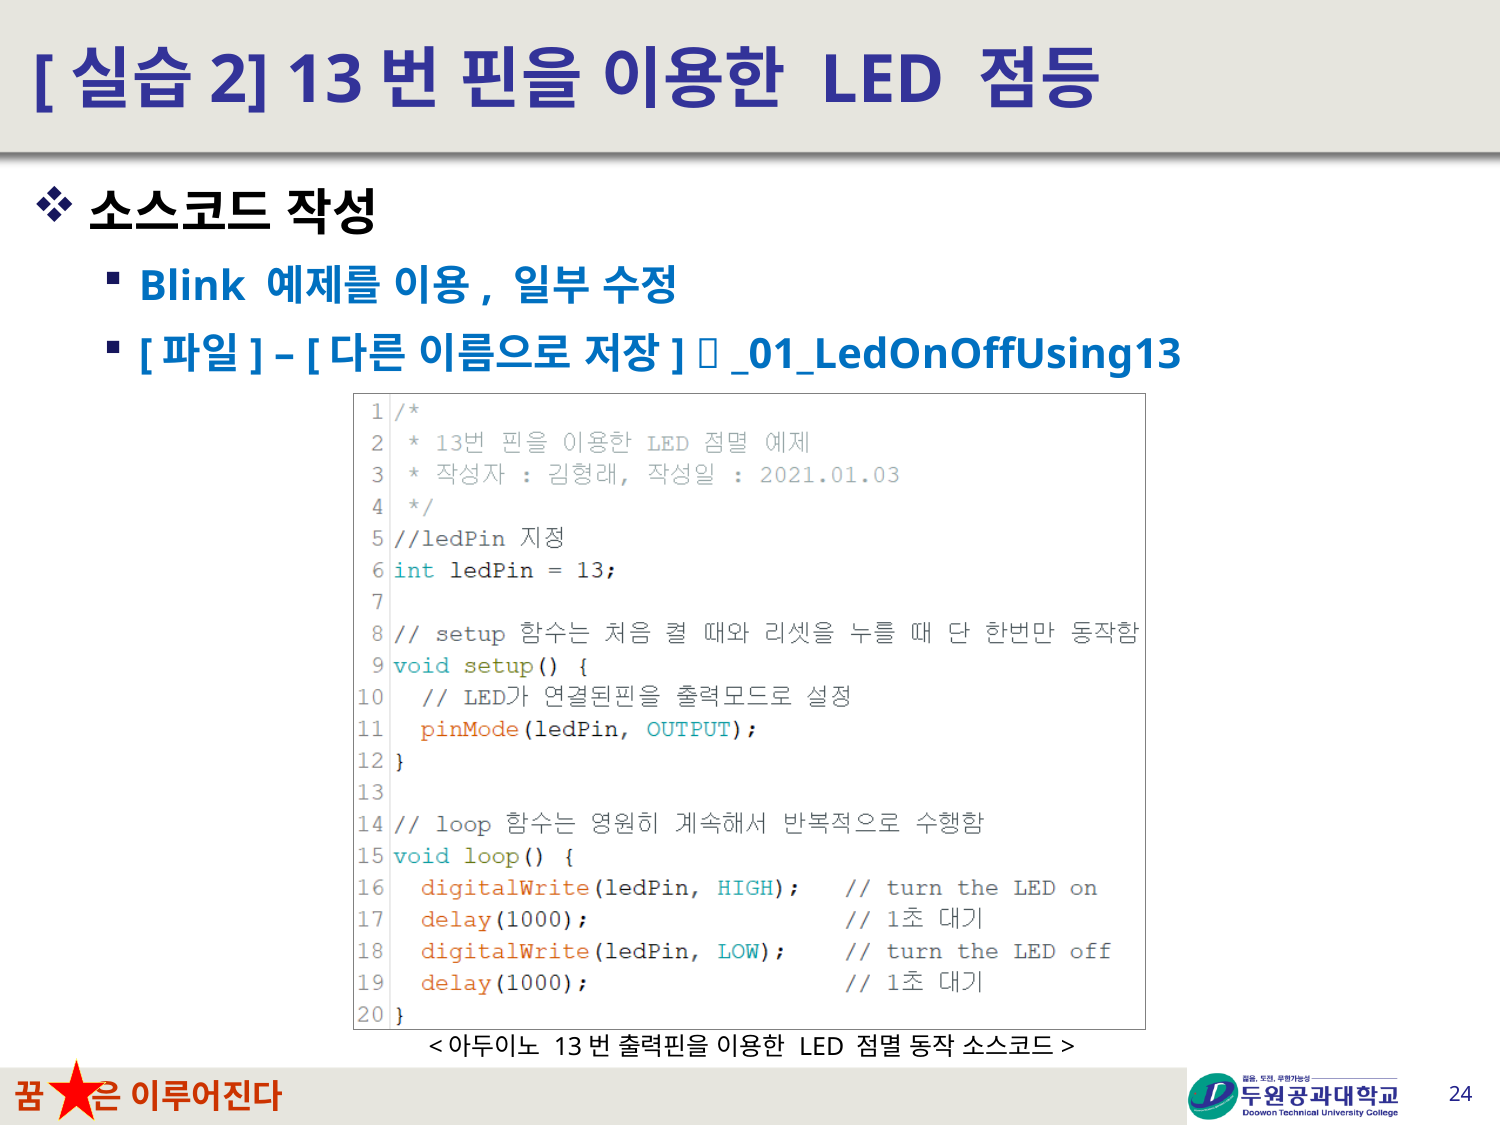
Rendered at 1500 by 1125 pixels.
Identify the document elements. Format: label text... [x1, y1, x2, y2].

slide_number 24 [1399, 1071, 1488, 1119]
picture [353, 393, 1147, 1030]
text_box <아두이노 13번 출력핀을 이용한 LED 점멸 동작 소스코드> [413, 1039, 1090, 1068]
title [실습2] 13번 핀을 이용한 LED 점등 [17, 8, 1483, 142]
picture [0, 0, 1500, 173]
picture [100, 1085, 113, 1090]
picture [0, 1066, 1400, 1125]
list 소스코드 작성 Blink 예제를 이용, 일부 수정 [파일] – [다른 이름으로 저장]  _01_LedOnOffUsing13 [17, 160, 1487, 1067]
